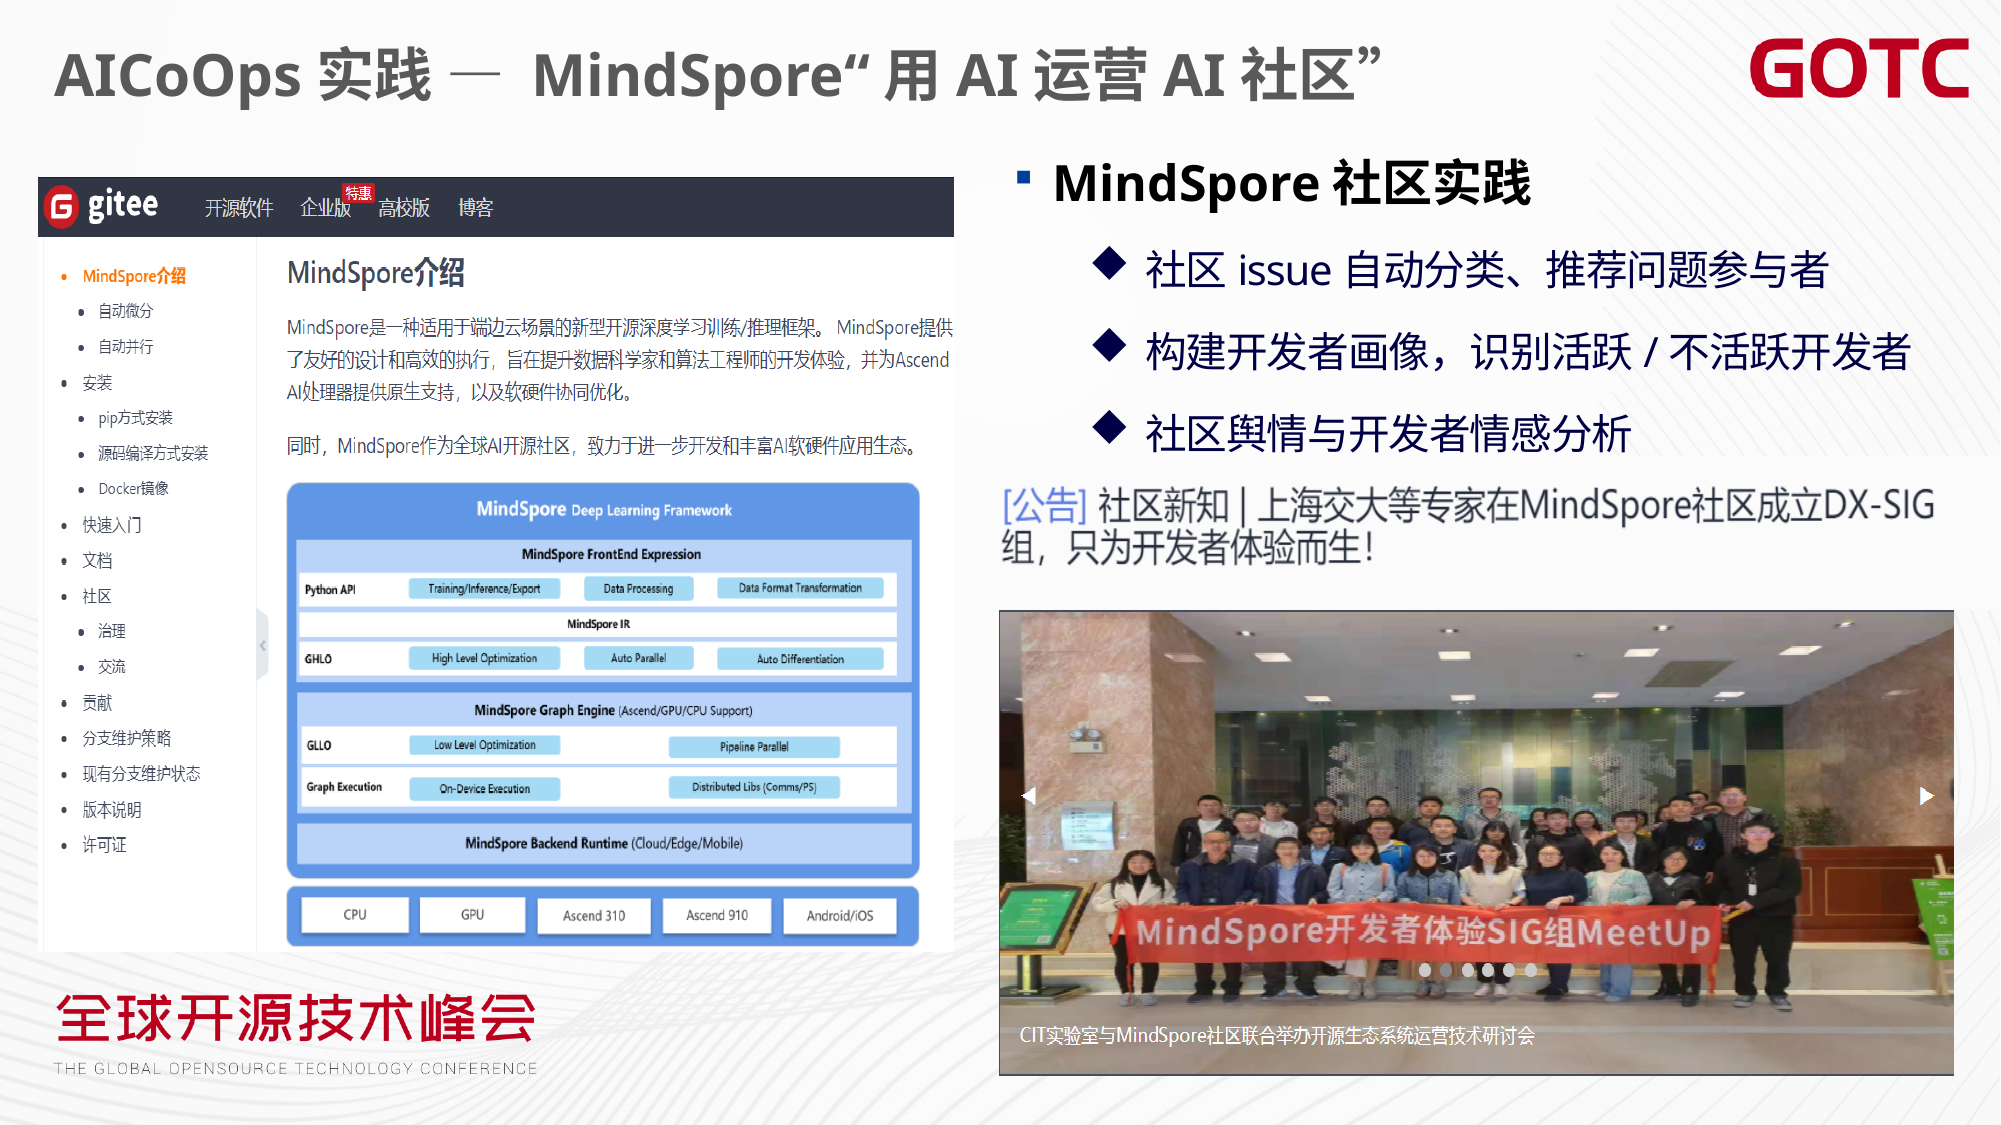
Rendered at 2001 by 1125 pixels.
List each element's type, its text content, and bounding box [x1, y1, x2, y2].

picture [0, 0, 2000, 1125]
text_box AICoOps实践 — MindSpore“用AI运营AI社区” [52, 36, 1451, 109]
text_box MindSpore社区实践 社区issue自动分类、推荐问题参与者 构建开发者画像，识别活跃/不活跃开发者 社区舆情与开发者情感分析 [999, 131, 1933, 456]
